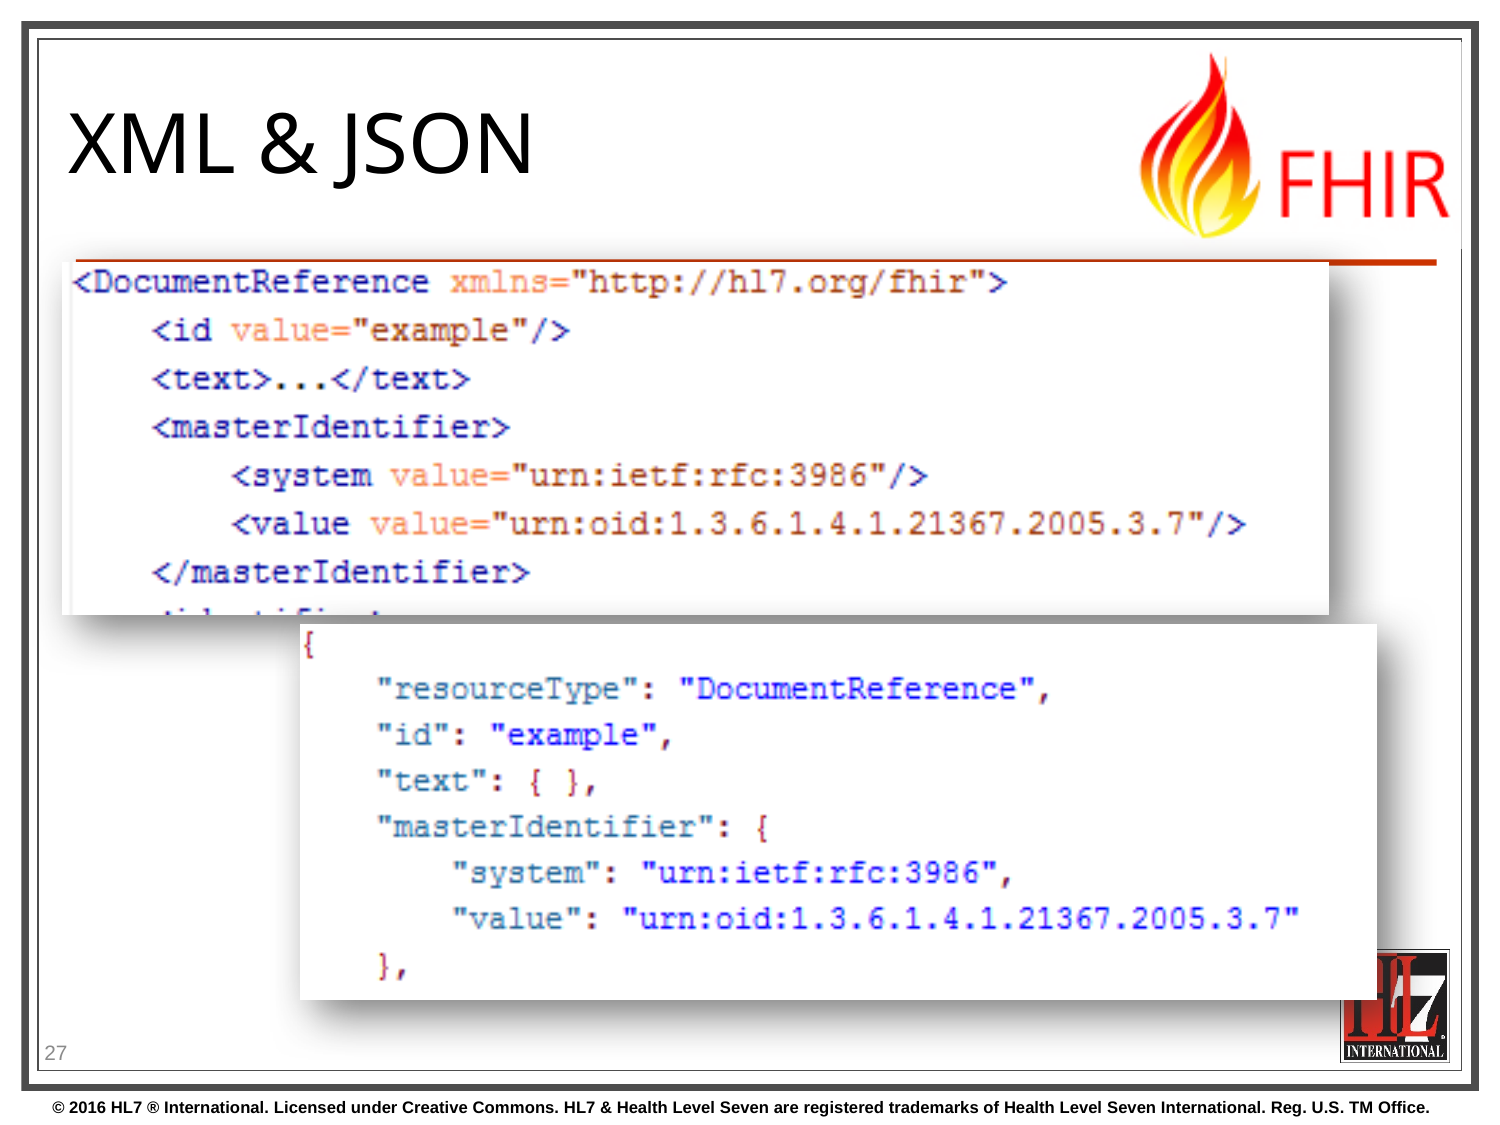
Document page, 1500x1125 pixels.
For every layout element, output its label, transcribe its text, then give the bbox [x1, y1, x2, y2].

picture [1340, 949, 1450, 1063]
slide_number 27 [29, 1034, 148, 1071]
picture [299, 624, 1377, 1001]
picture [1128, 42, 1462, 249]
title XML & JSON [53, 54, 1128, 244]
picture [62, 262, 1329, 615]
